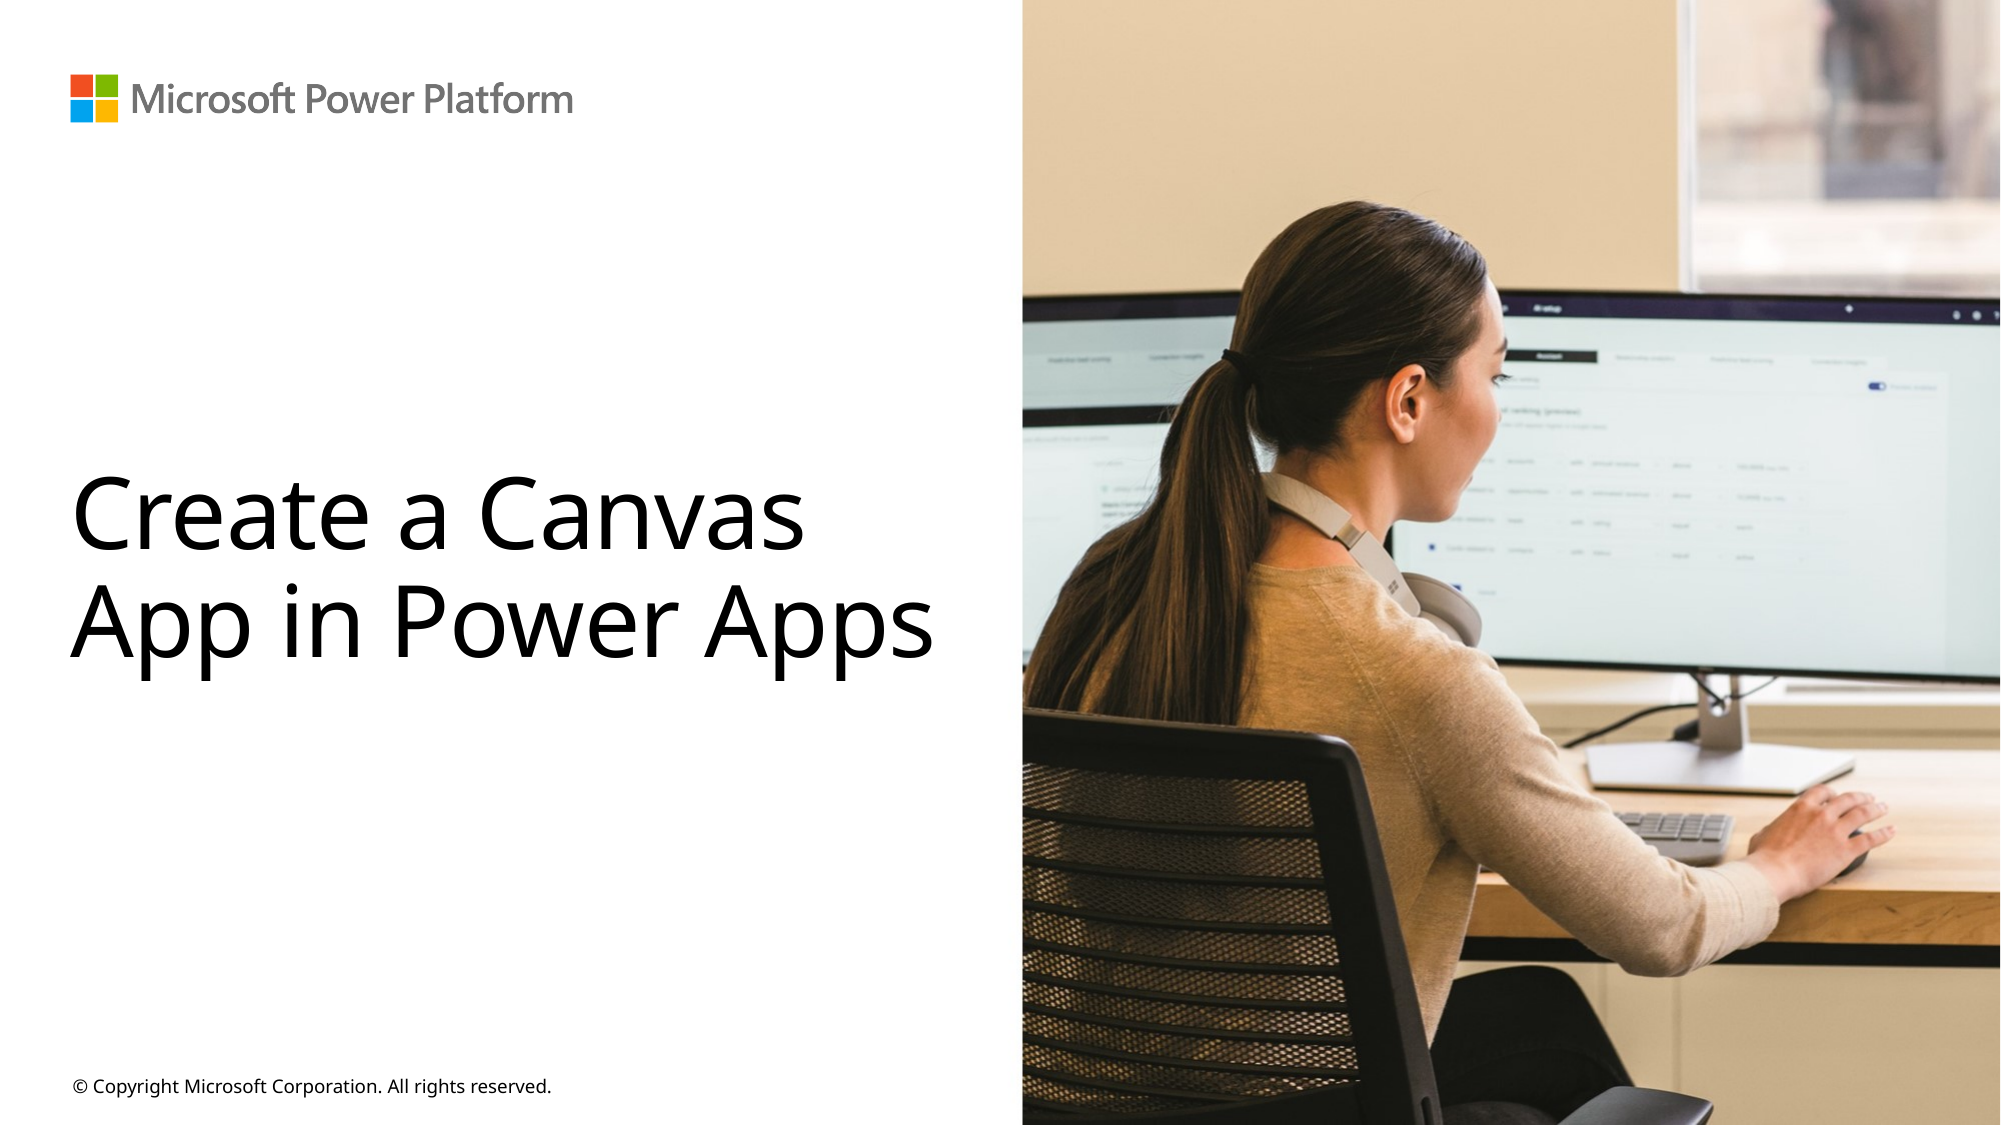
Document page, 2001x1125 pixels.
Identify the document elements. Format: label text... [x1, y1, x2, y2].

title Create a Canvas App in Power Apps [70, 415, 961, 710]
picture [0, 0, 2001, 1125]
